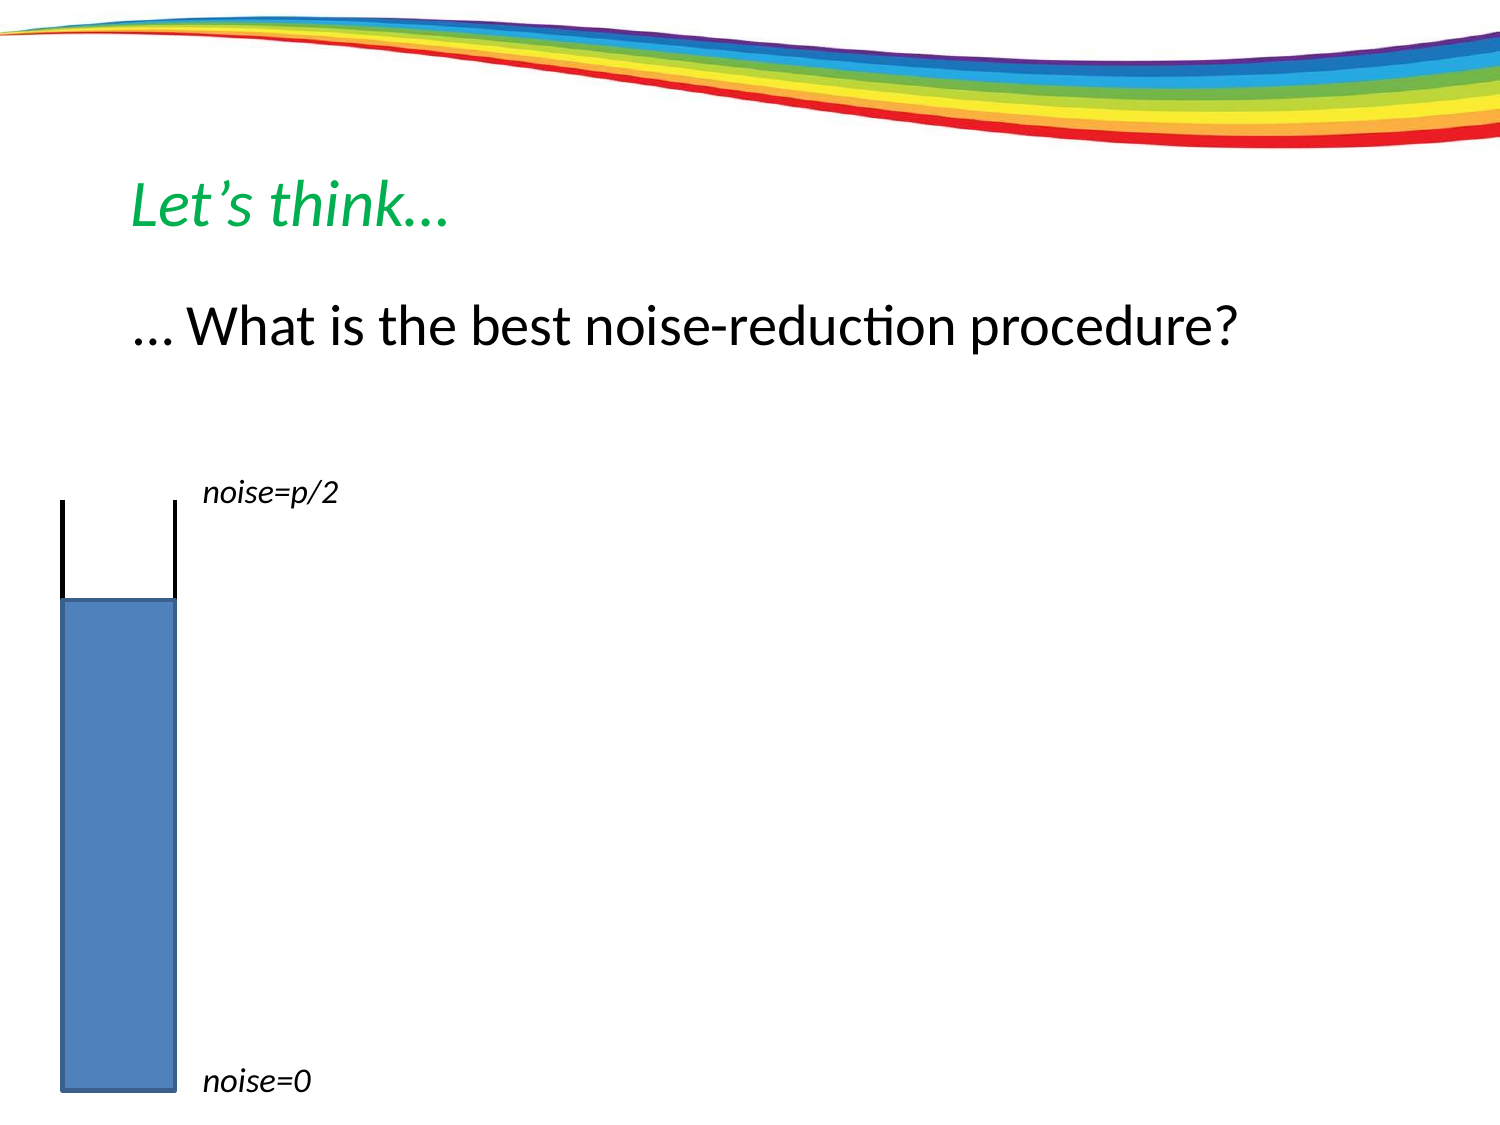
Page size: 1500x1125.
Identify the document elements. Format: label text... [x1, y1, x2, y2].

picture [0, 0, 1500, 563]
text_box noise=0 [187, 1050, 363, 1107]
text_box … What is the best noise-reduction procedure? [118, 268, 1413, 375]
text_box Let’s think… [115, 124, 1203, 275]
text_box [62, 499, 176, 1088]
text_box noise=p/2 [187, 462, 363, 519]
